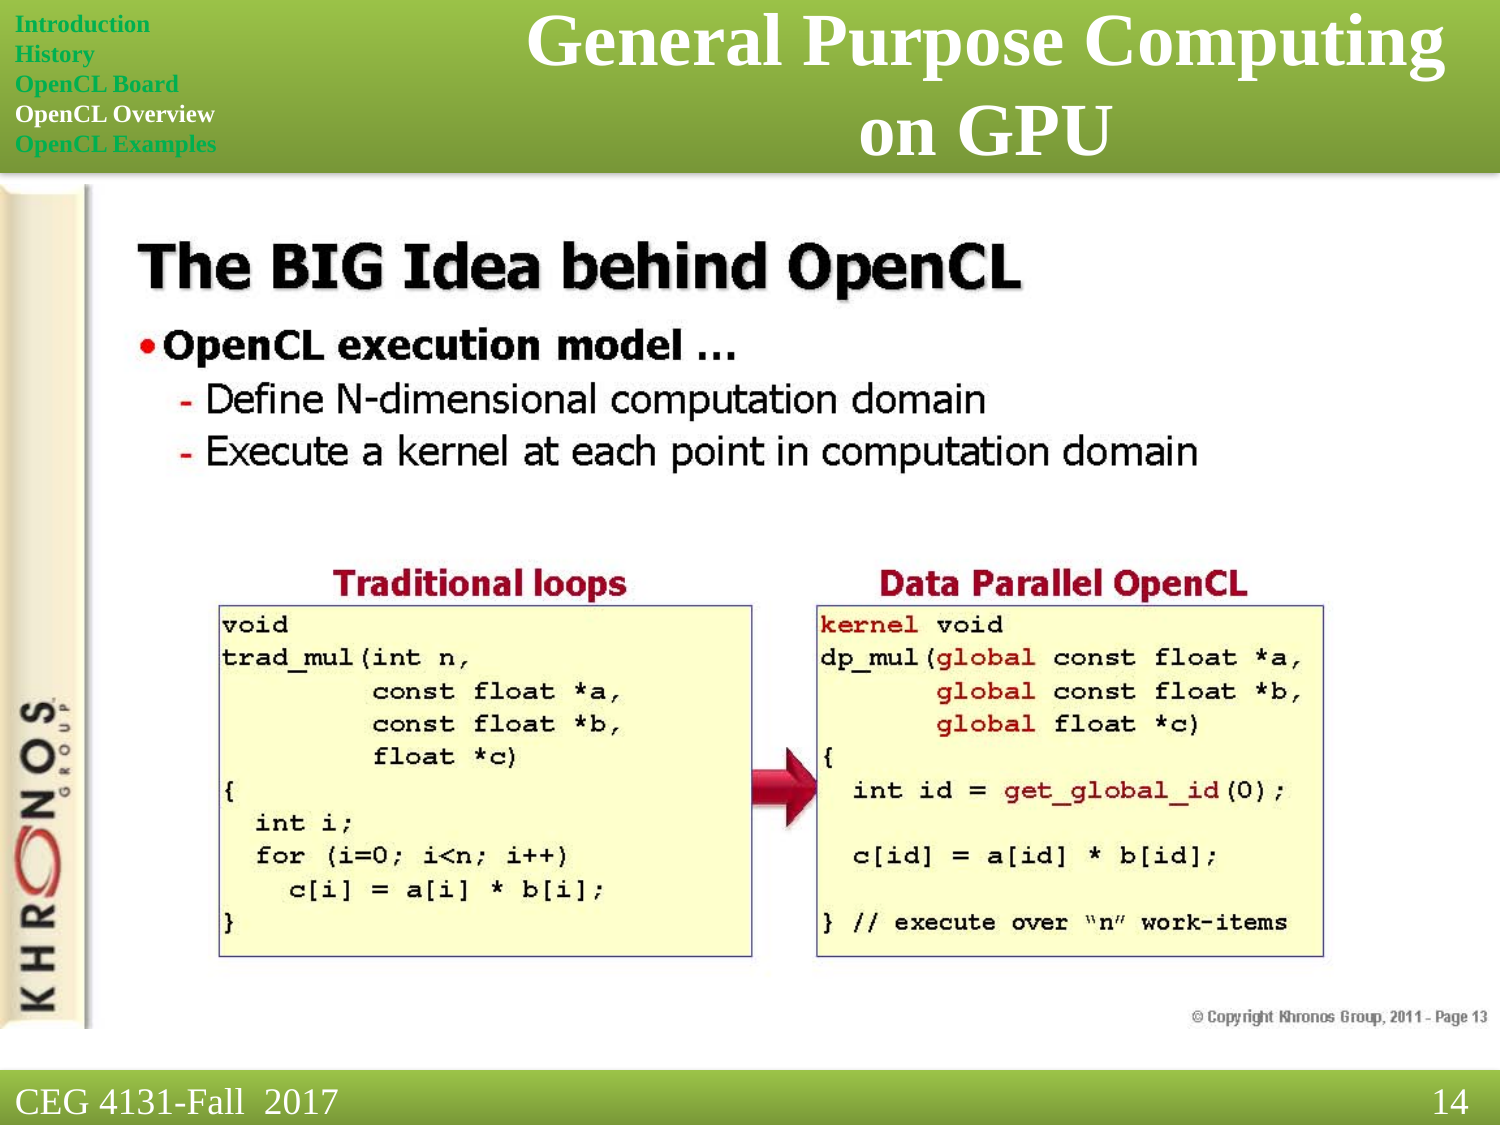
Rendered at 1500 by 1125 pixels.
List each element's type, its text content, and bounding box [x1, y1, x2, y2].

picture [0, 184, 1500, 1029]
text_box Introduction History OpenCL Board OpenCL Overview OpenCL Examples [0, 0, 455, 165]
